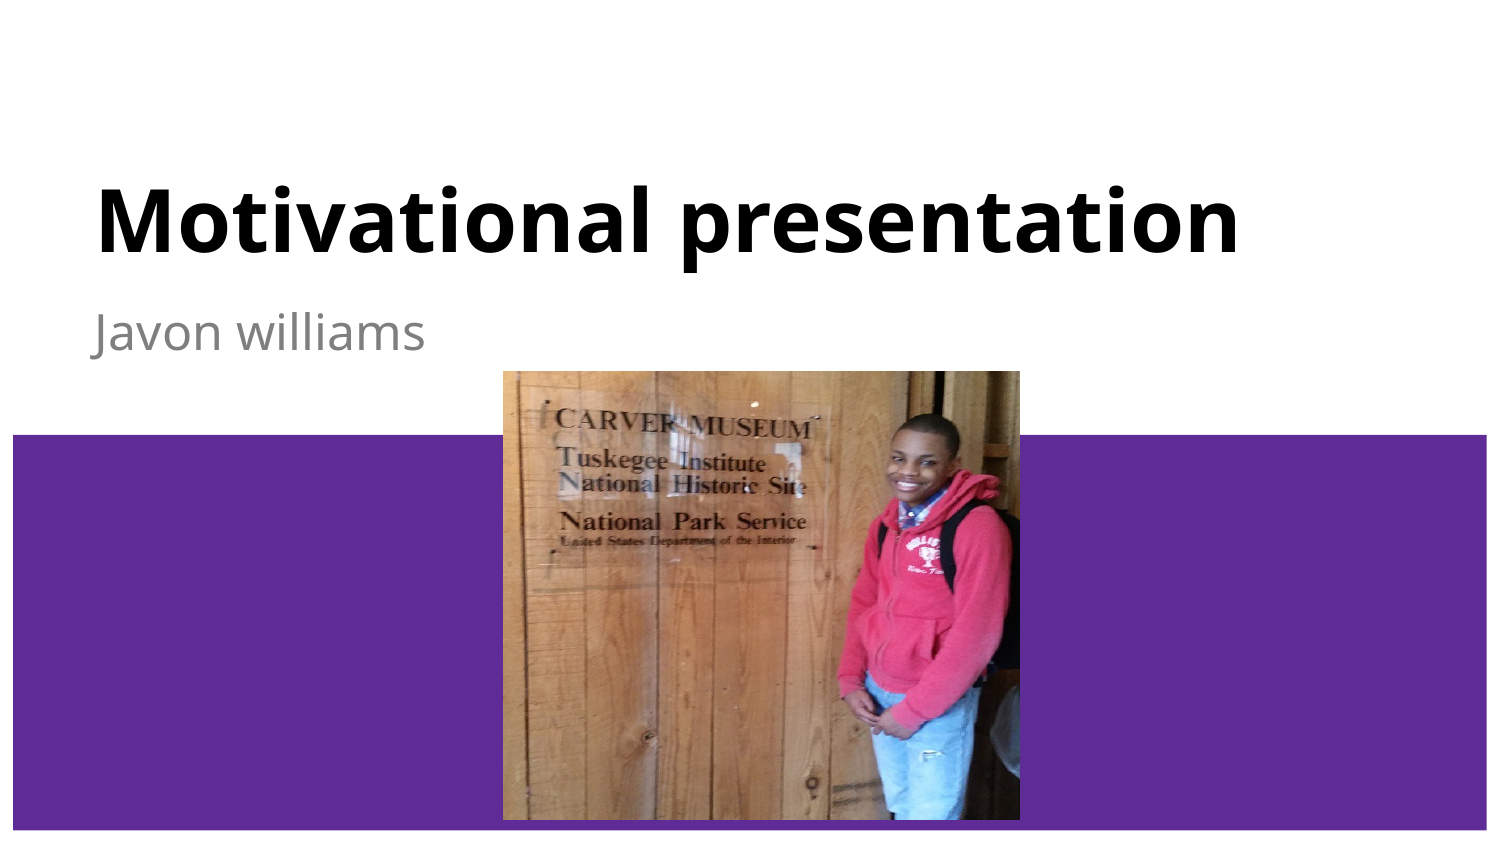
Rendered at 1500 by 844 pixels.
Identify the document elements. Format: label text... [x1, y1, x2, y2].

subtitle Javon williams [79, 285, 1423, 427]
picture [502, 371, 1020, 820]
title Motivational presentation [79, 43, 1423, 285]
